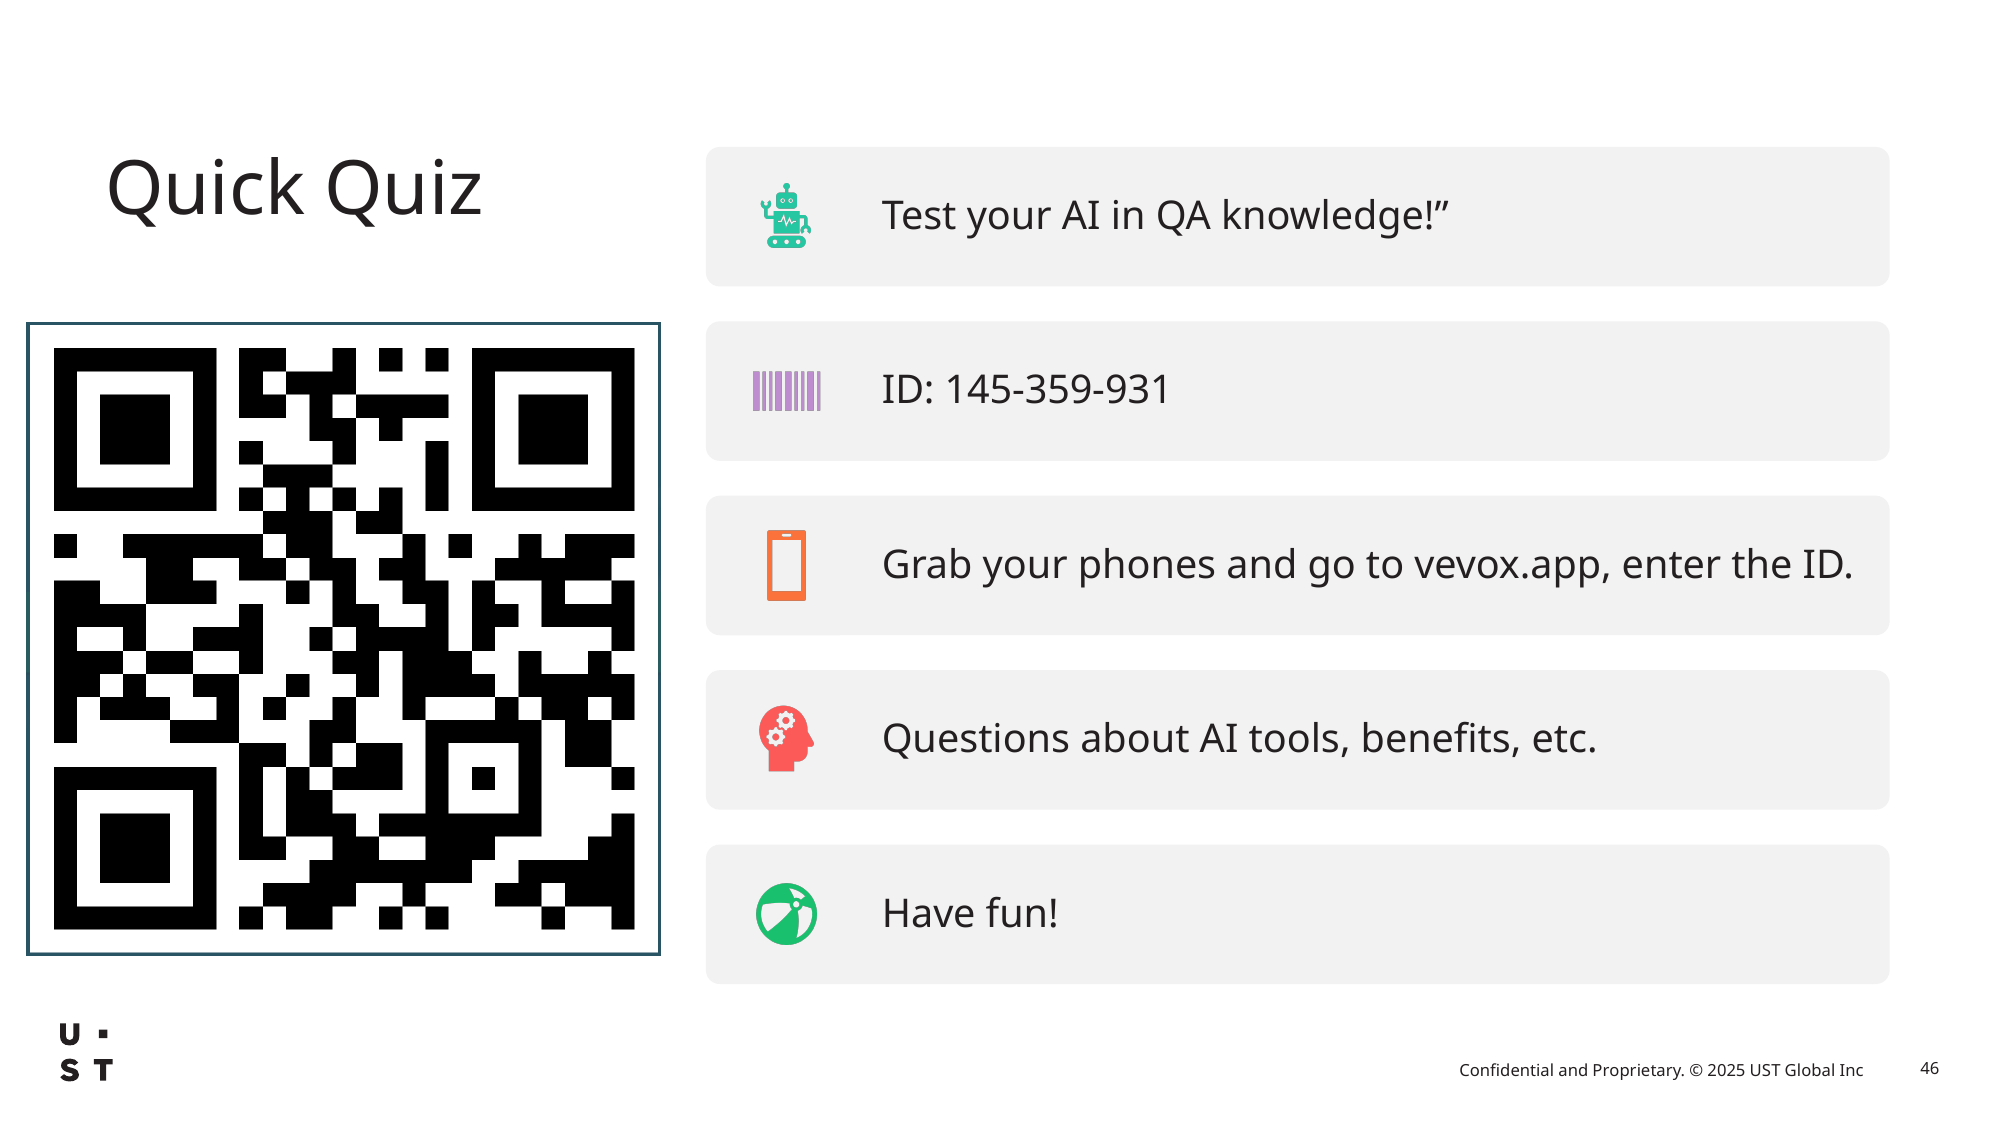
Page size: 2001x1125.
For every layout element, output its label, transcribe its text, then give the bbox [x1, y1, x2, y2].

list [705, 145, 1891, 986]
picture [26, 322, 662, 956]
title Quick Quiz [105, 149, 598, 254]
